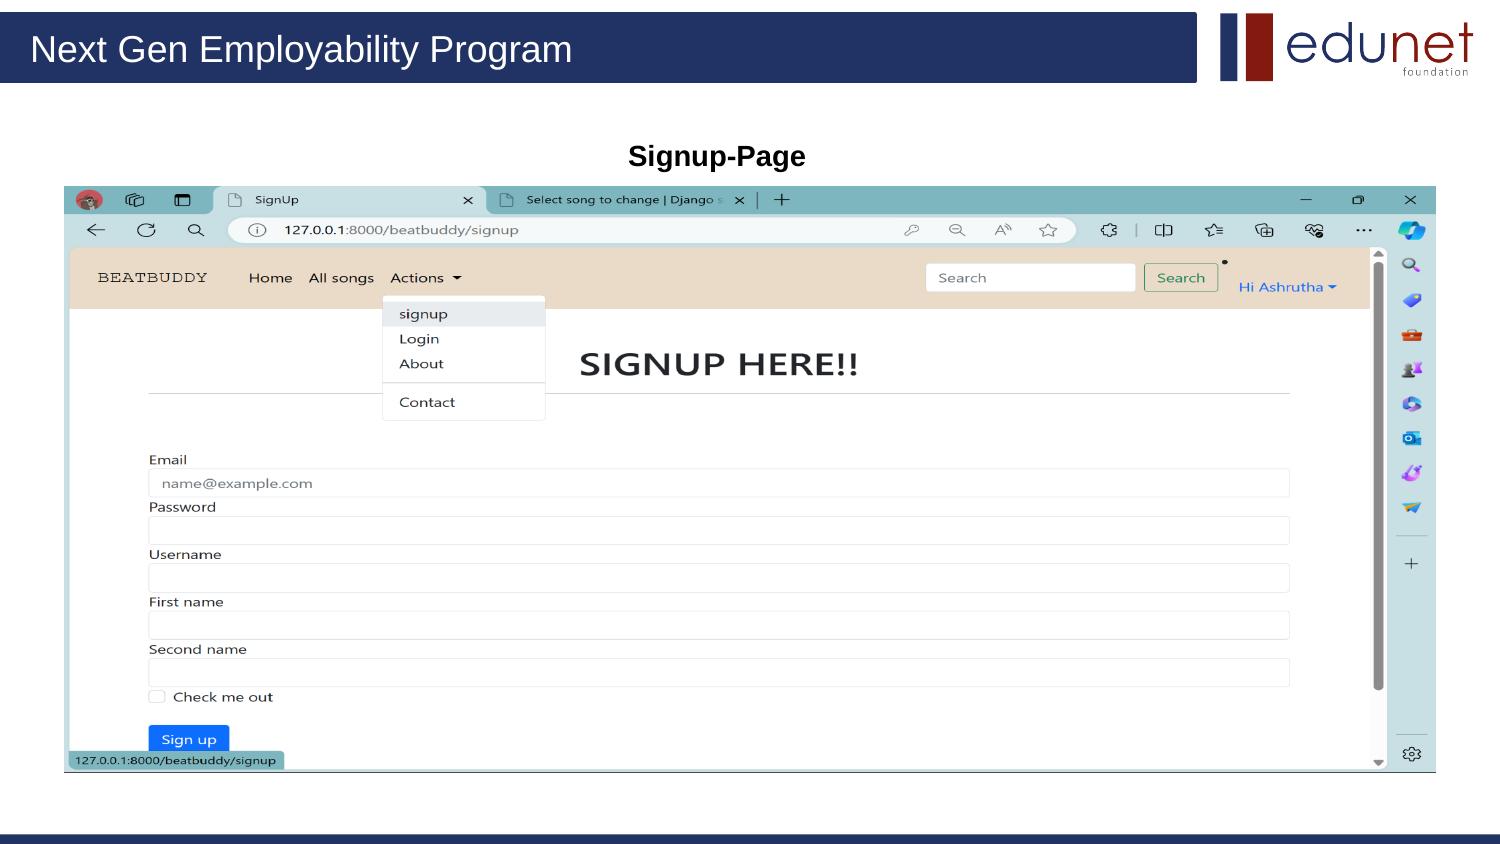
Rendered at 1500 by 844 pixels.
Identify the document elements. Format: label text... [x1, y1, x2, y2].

picture [63, 186, 1437, 773]
title Signup-Page [103, 101, 1397, 185]
picture [1279, 14, 1482, 83]
